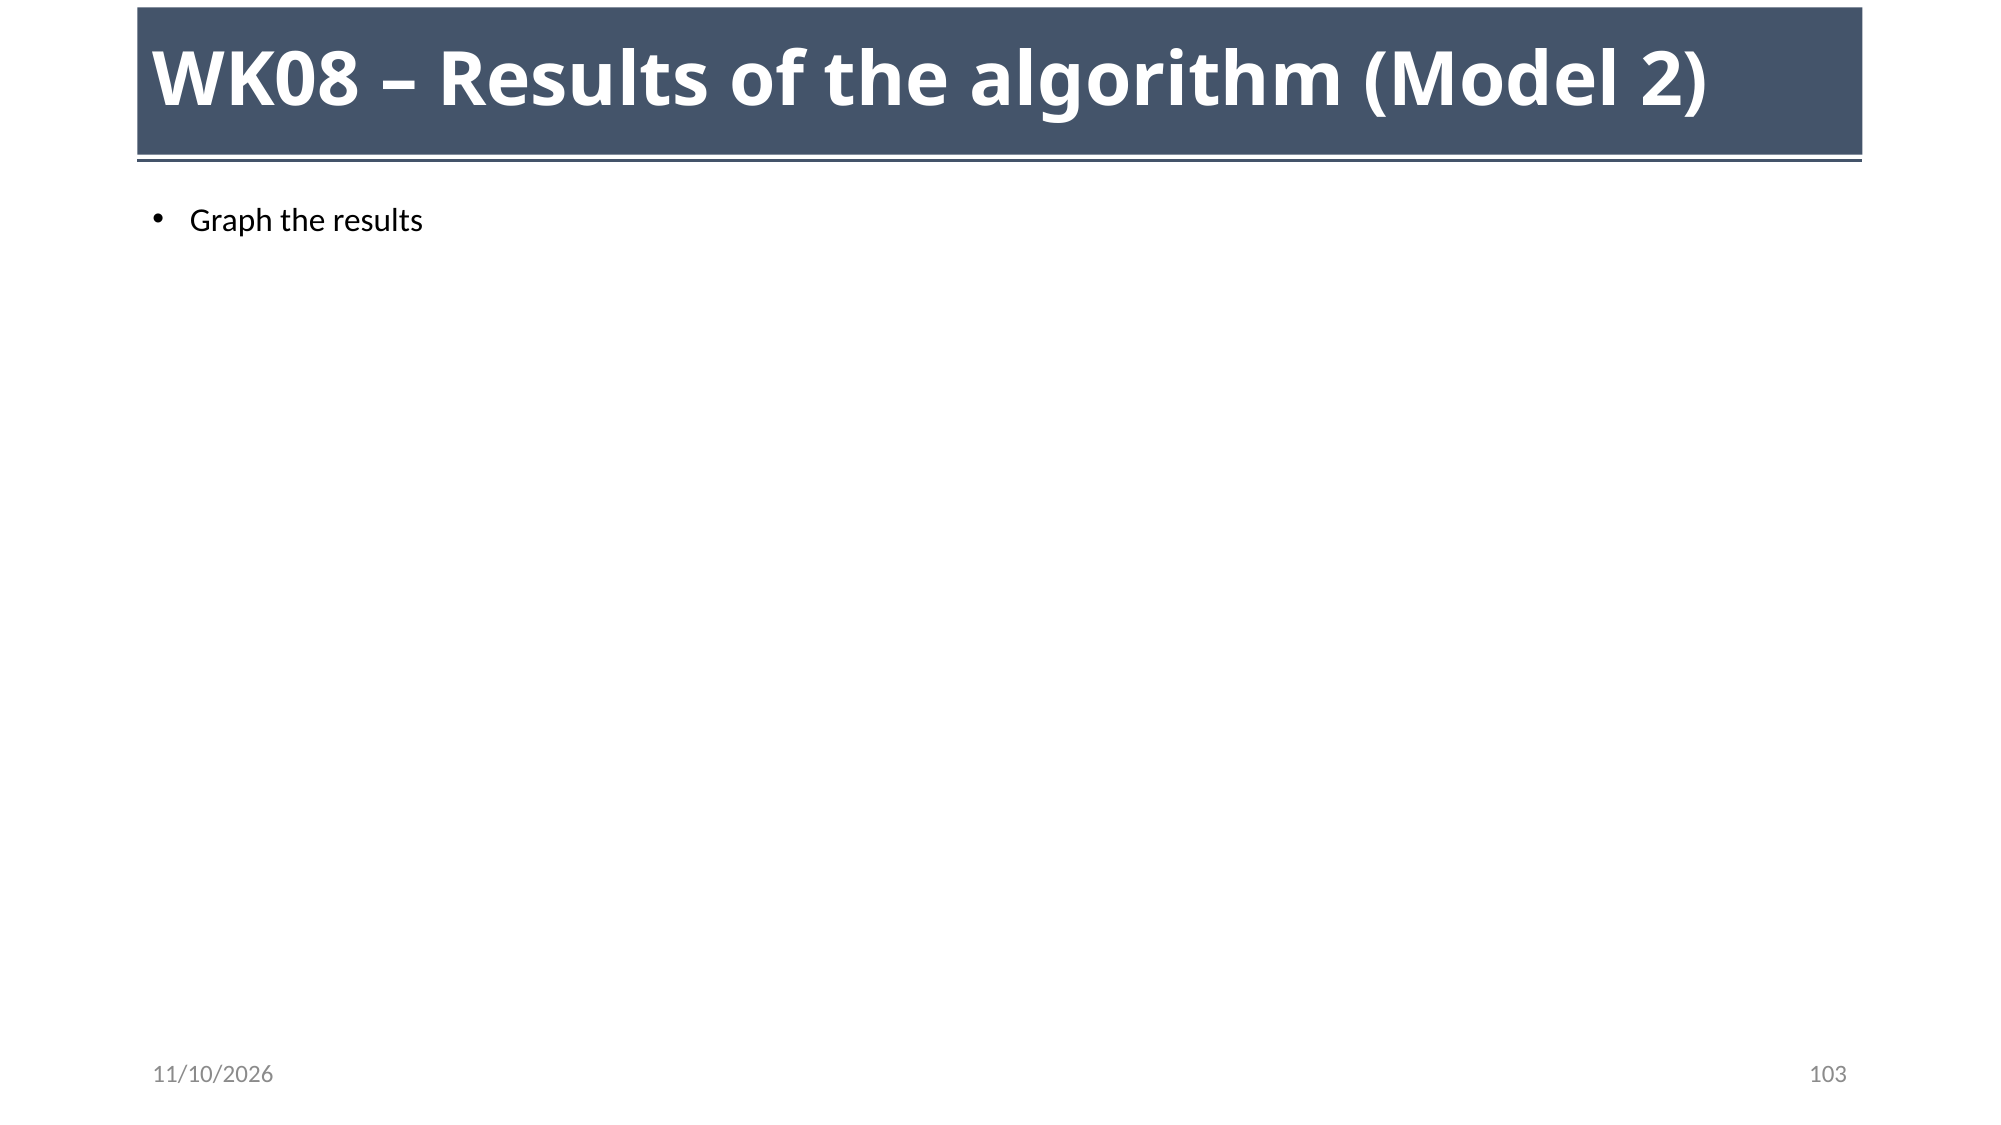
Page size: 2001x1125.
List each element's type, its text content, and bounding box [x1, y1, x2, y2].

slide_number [137, 1042, 588, 1103]
list Graph the results [137, 170, 1863, 1014]
slide_number 103 [1412, 1042, 1863, 1103]
title WK08 – Results of the algorithm (Model 2) [137, 7, 1863, 155]
